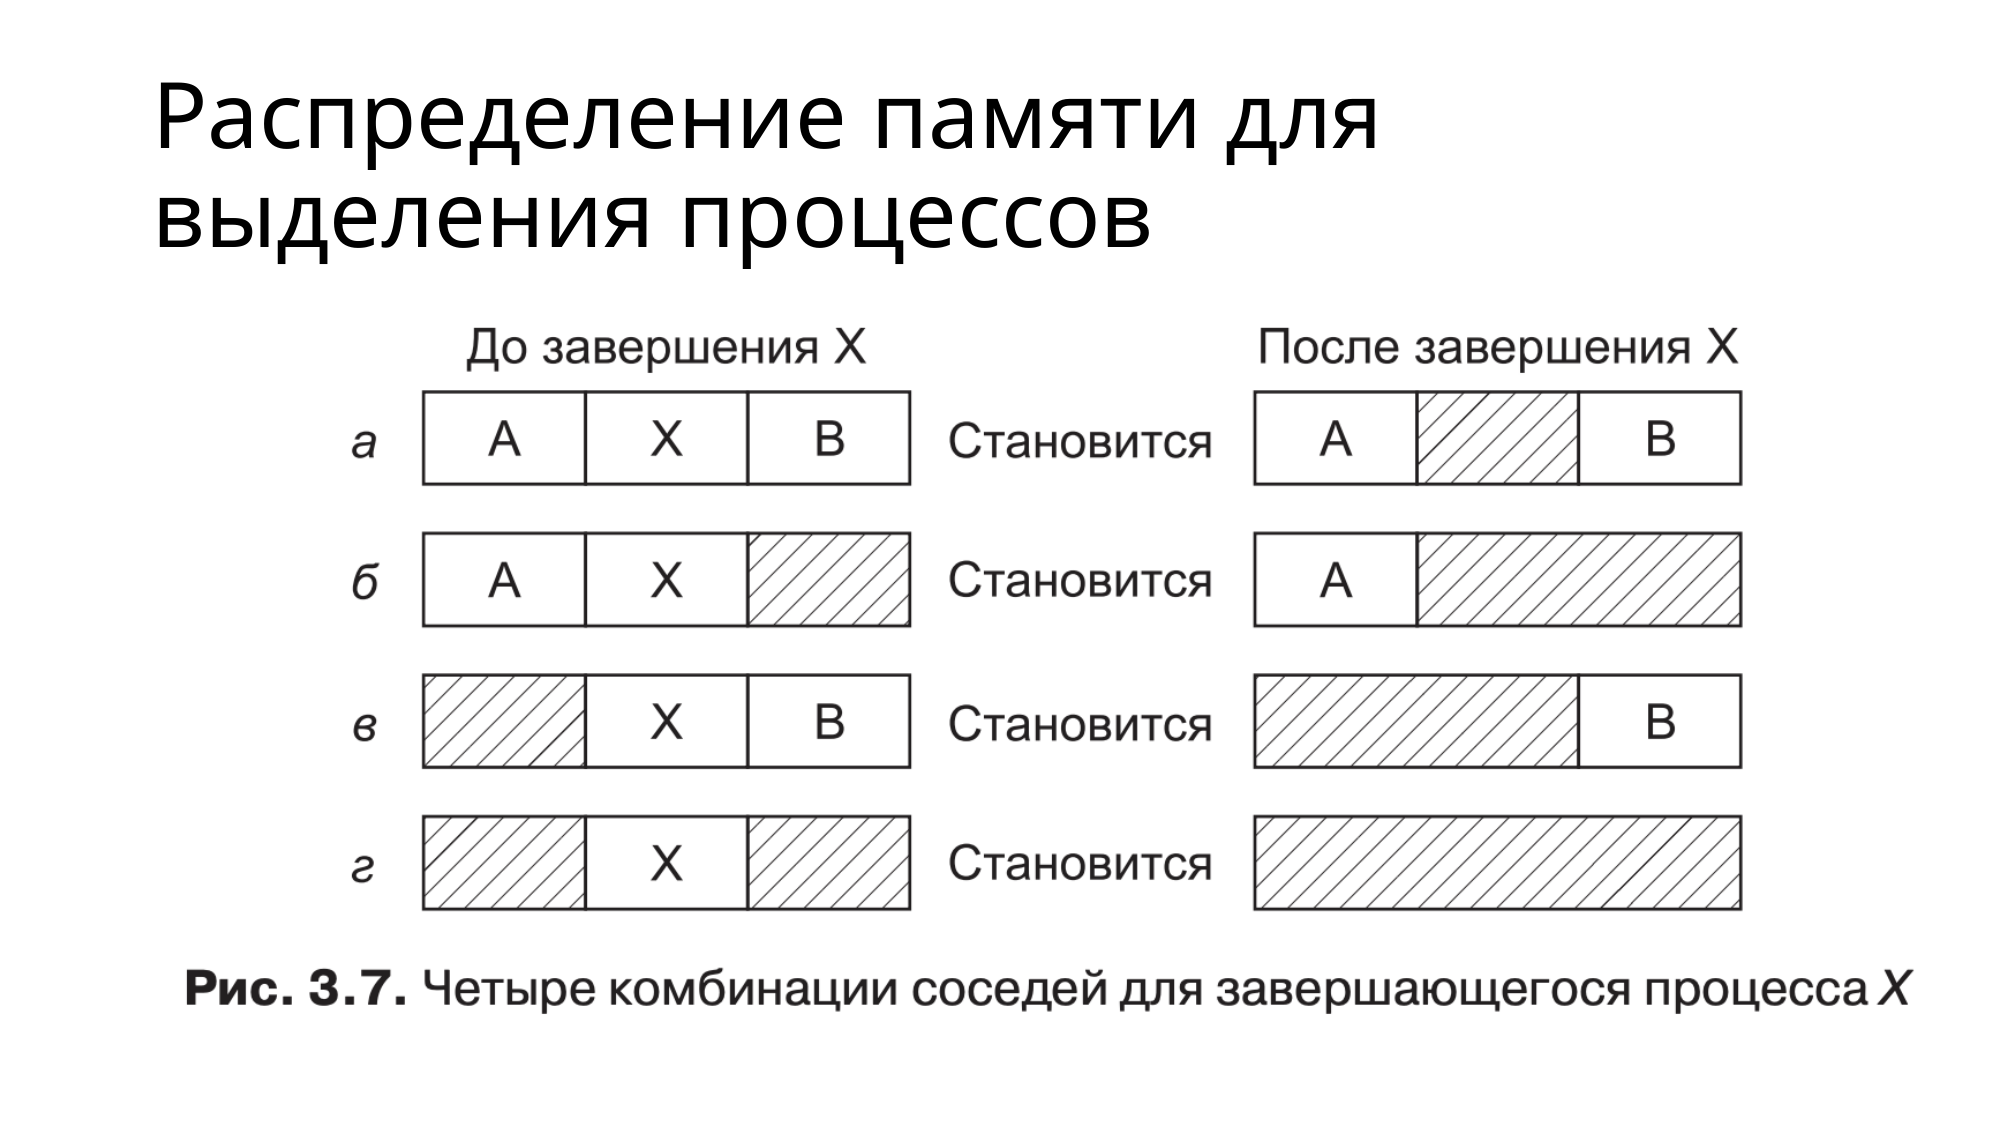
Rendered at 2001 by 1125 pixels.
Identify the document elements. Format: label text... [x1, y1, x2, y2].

picture [103, 269, 1948, 1066]
title Распределение памяти для выделения процессов [137, 59, 1863, 269]
